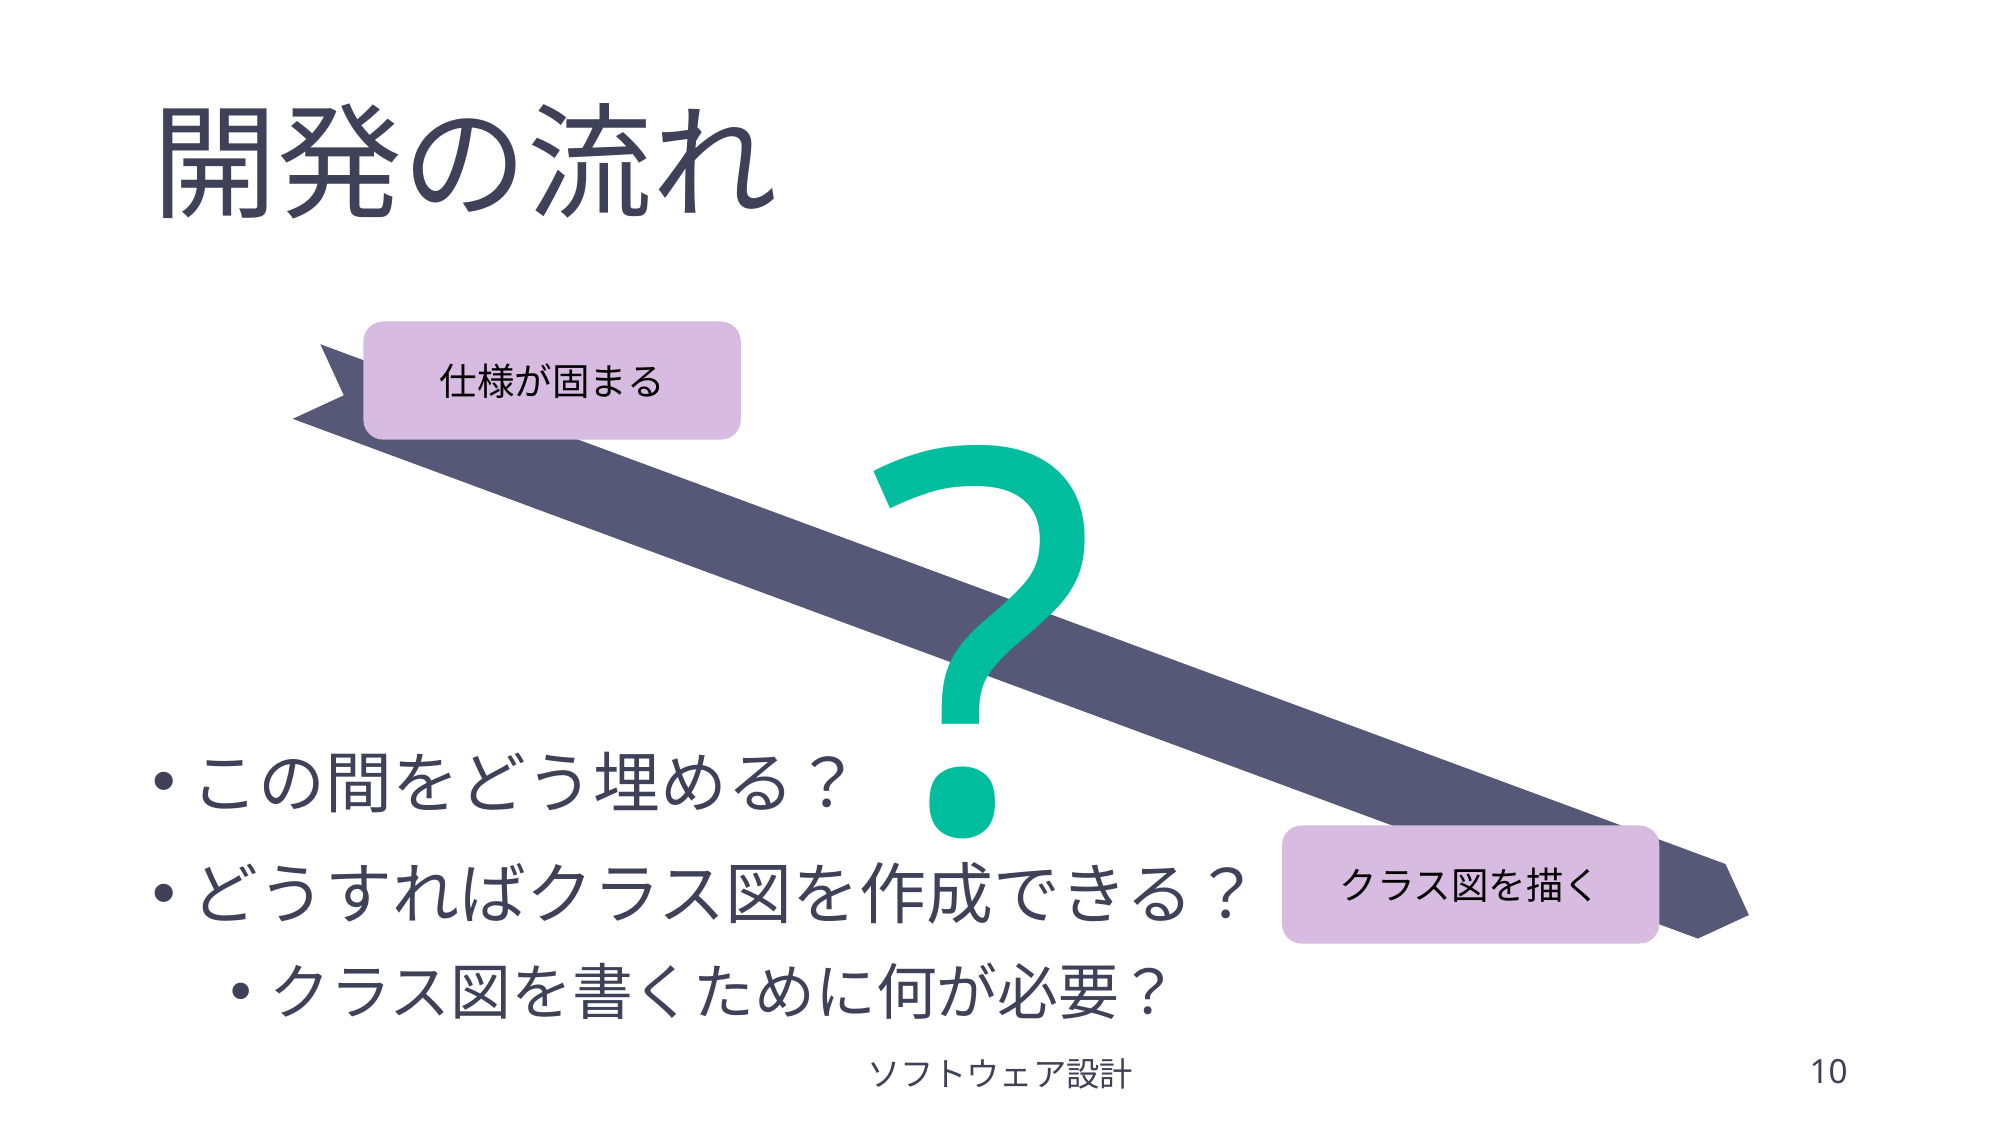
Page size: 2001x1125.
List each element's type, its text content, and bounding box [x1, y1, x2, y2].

list この間をどう埋める？ どうすればクラス図を作成できる？ クラス図を書くために何が必要？ [137, 716, 1282, 1053]
title 開発の流れ [137, 59, 1863, 278]
text_box [1659, 838, 1750, 940]
text_box ? [852, 291, 1115, 946]
footer ソフトウェア設計 [662, 1042, 1338, 1103]
text_box [1115, 637, 1619, 824]
text_box [291, 343, 852, 627]
text_box 仕様が固まる [362, 320, 742, 441]
text_box クラス図を描く [1282, 824, 1660, 945]
slide_number 10 [1412, 1042, 1863, 1103]
